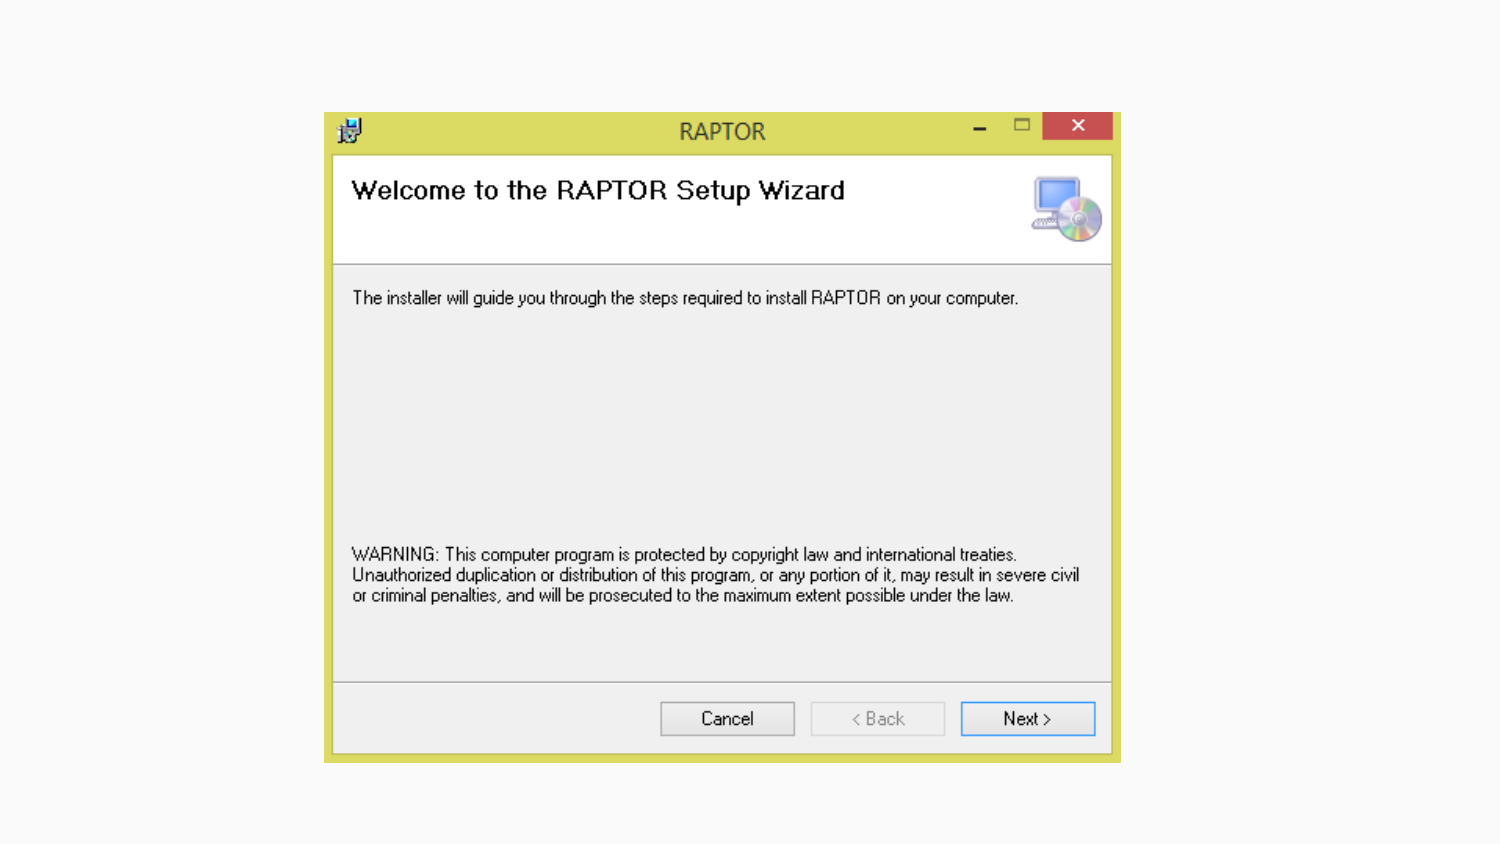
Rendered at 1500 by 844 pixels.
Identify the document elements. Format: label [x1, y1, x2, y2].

picture [324, 112, 1121, 763]
